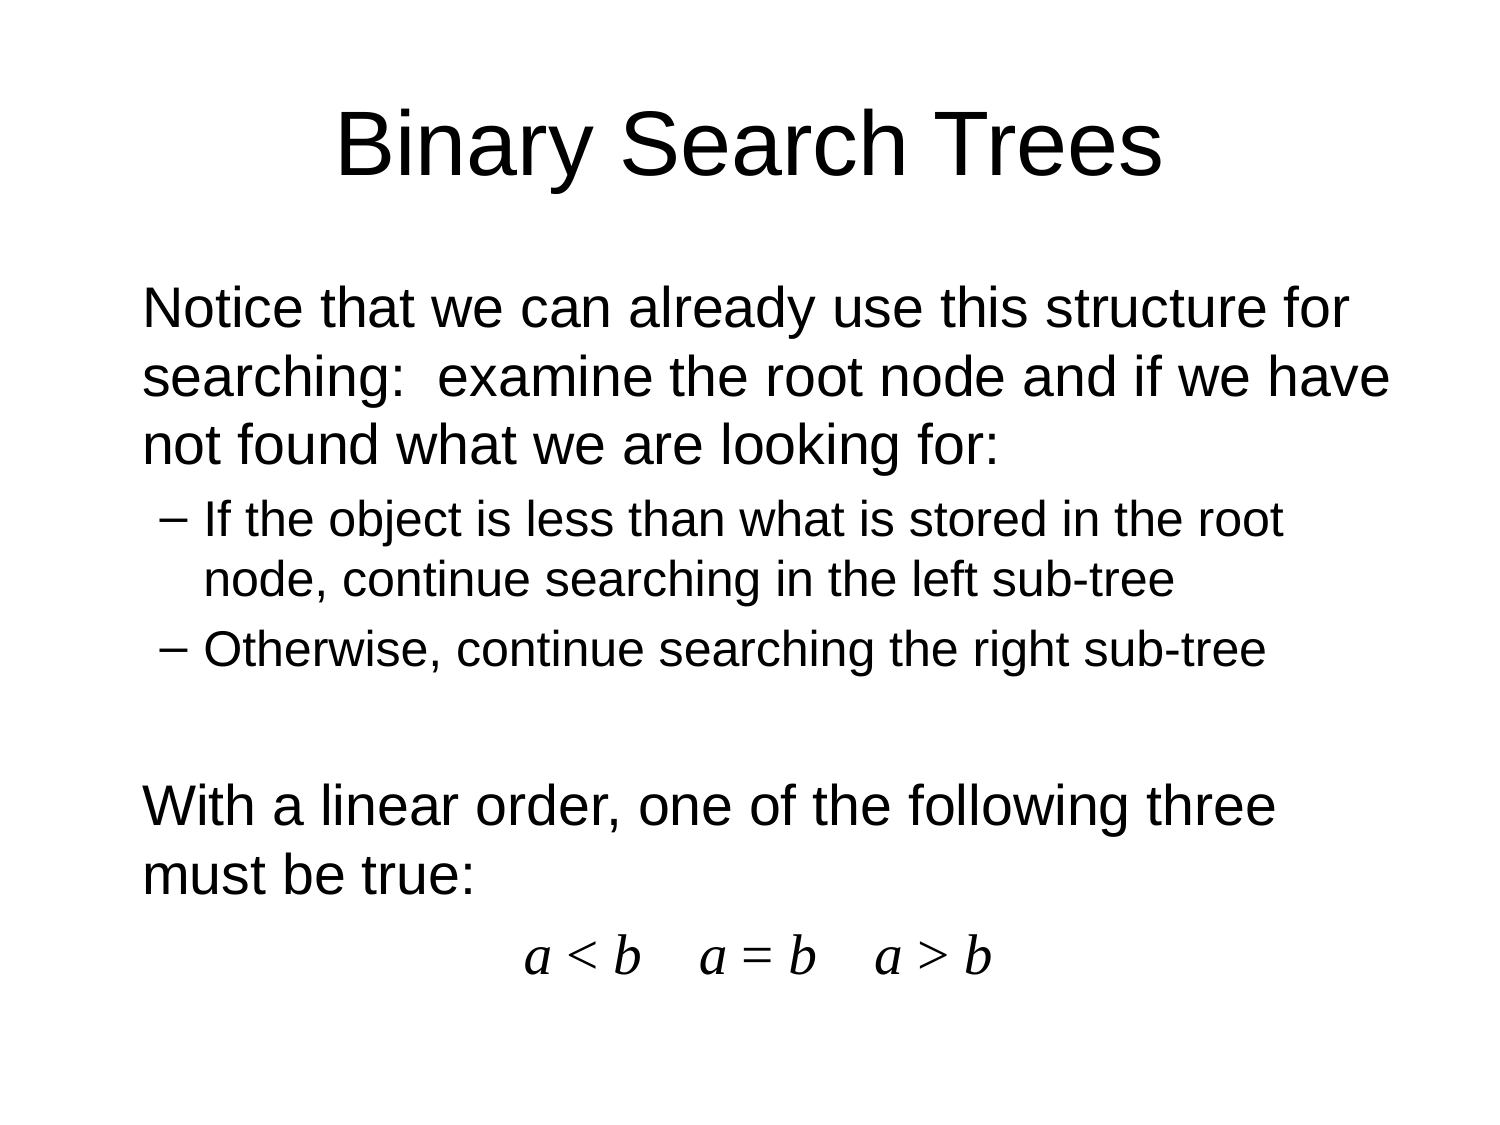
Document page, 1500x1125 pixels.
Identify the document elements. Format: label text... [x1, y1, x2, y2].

title Binary Search Trees [75, 45, 1425, 233]
list Notice that we can already use this structure for searching: examine the root node and if we have not found what we are looking for: If the object is less than what is stored in the root node, continue searching in the left sub-tree Otherwise, continue searching the right sub-tree With a linear order, one of the following three must be true: a < b a = b a > b [75, 262, 1425, 1005]
